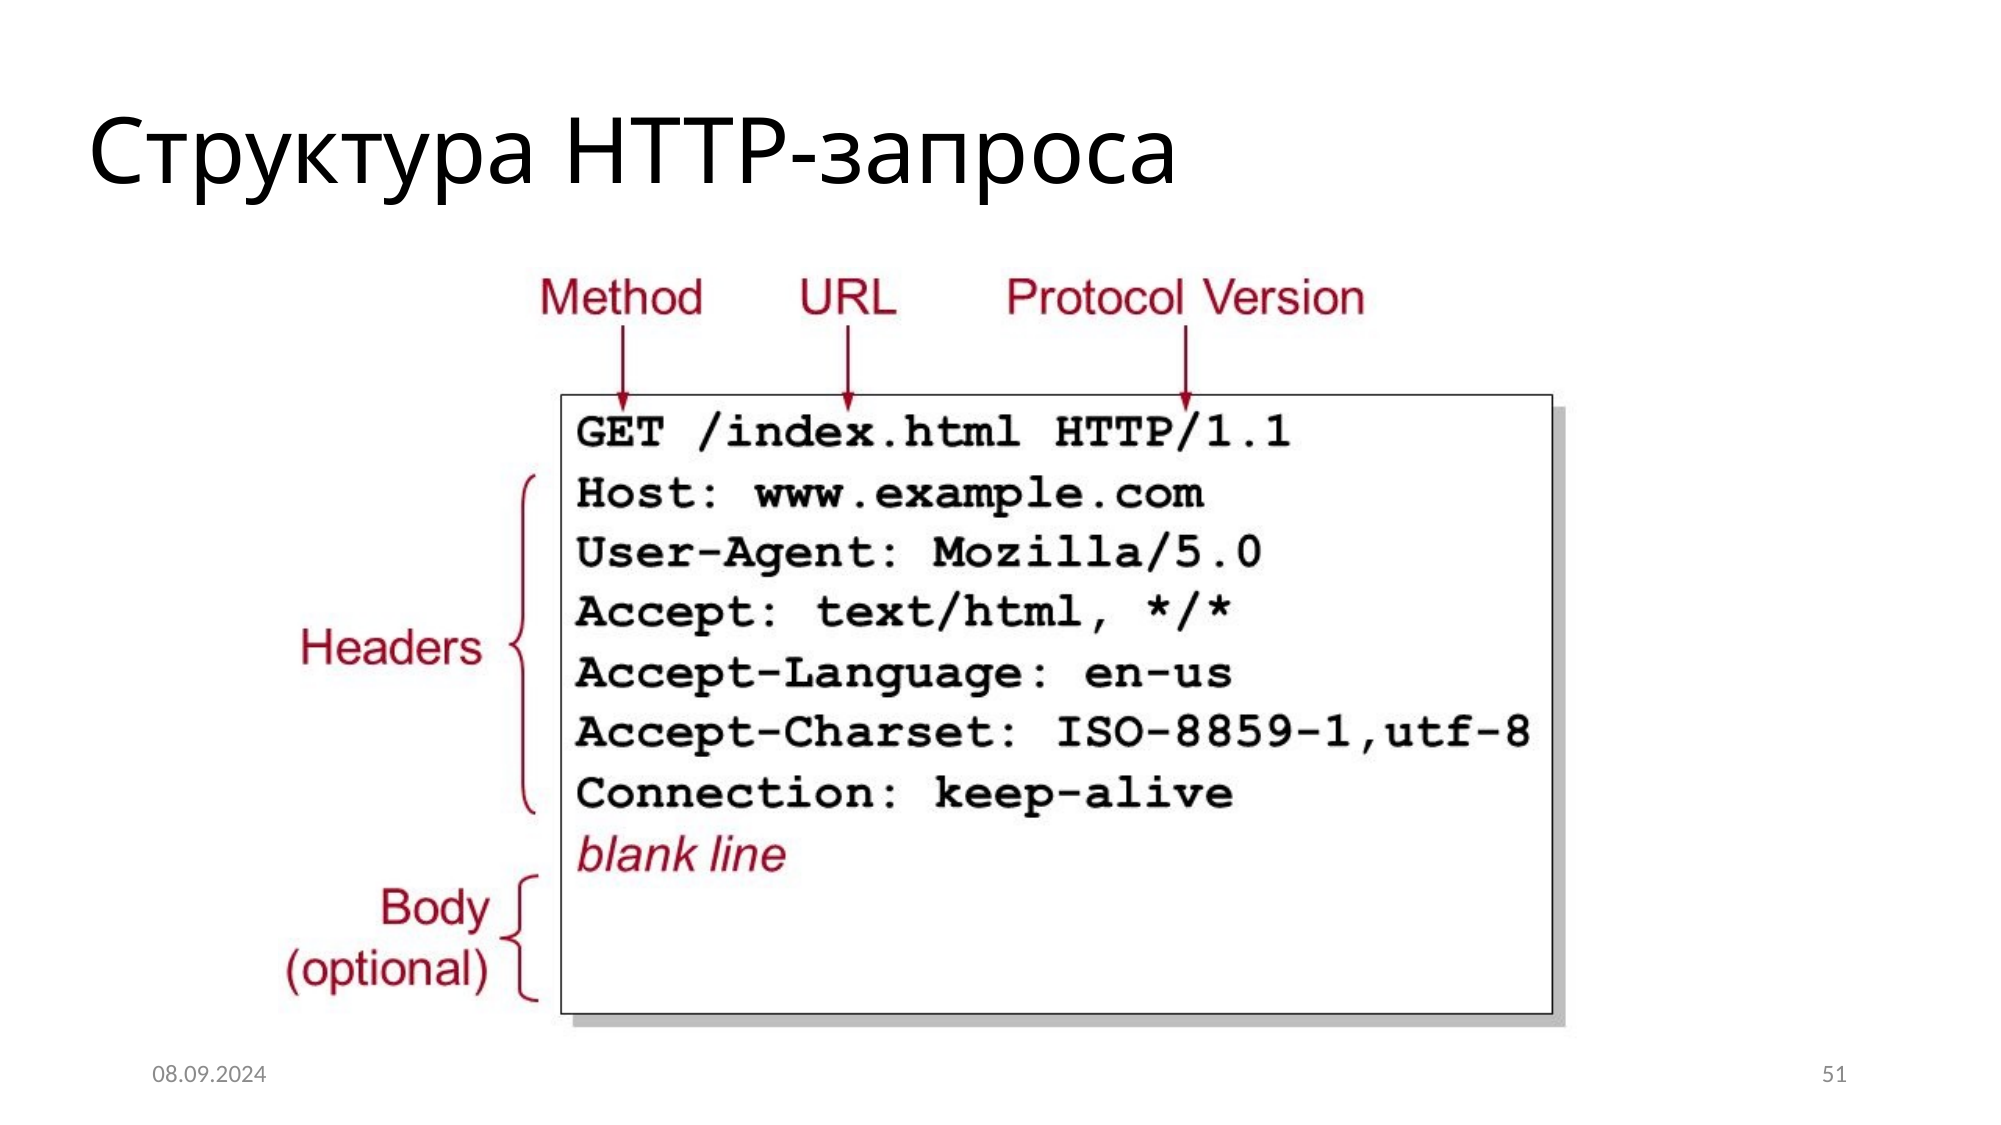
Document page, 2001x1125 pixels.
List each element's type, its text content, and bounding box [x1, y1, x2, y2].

picture [278, 267, 1593, 1039]
slide_number 51 [1412, 1042, 1863, 1103]
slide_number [137, 1042, 588, 1103]
title Структура HTTP-запроса [72, 45, 1798, 264]
